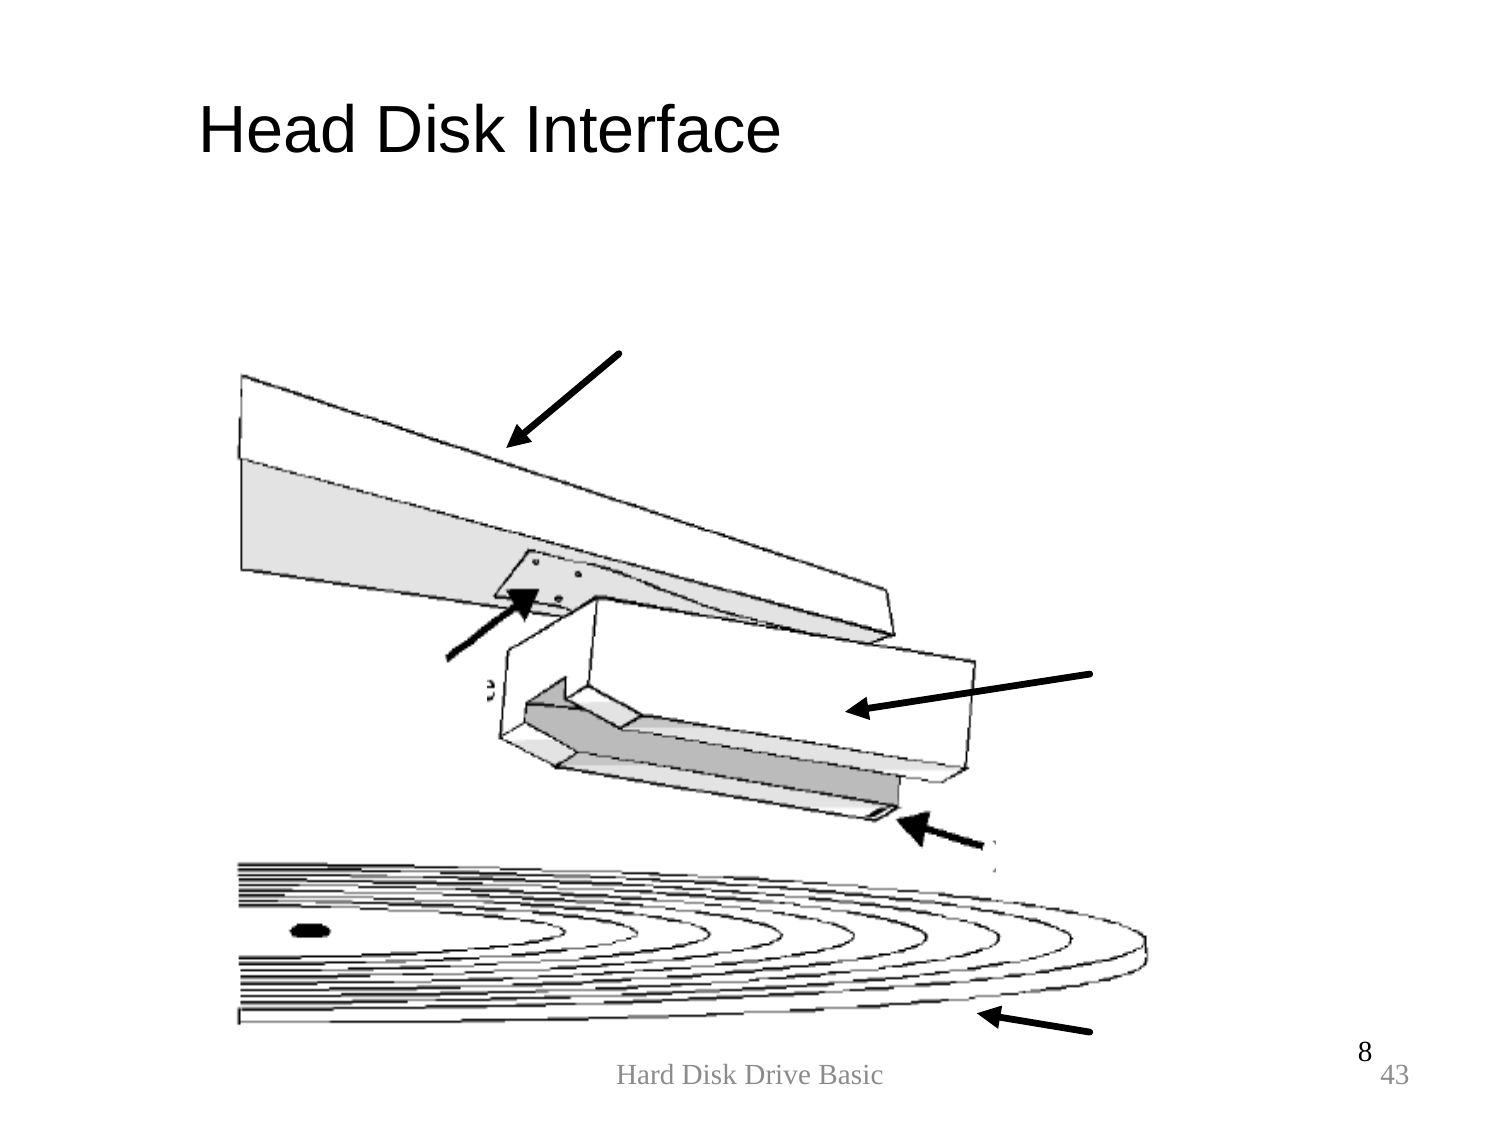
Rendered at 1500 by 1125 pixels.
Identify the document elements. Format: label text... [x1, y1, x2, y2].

text_box [512, 1067, 988, 1100]
text_box 8 [1074, 1024, 1388, 1100]
slide_number 43 [1074, 1042, 1425, 1103]
text_box Head Disk Interface [183, 78, 1500, 300]
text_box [201, 218, 1305, 1059]
